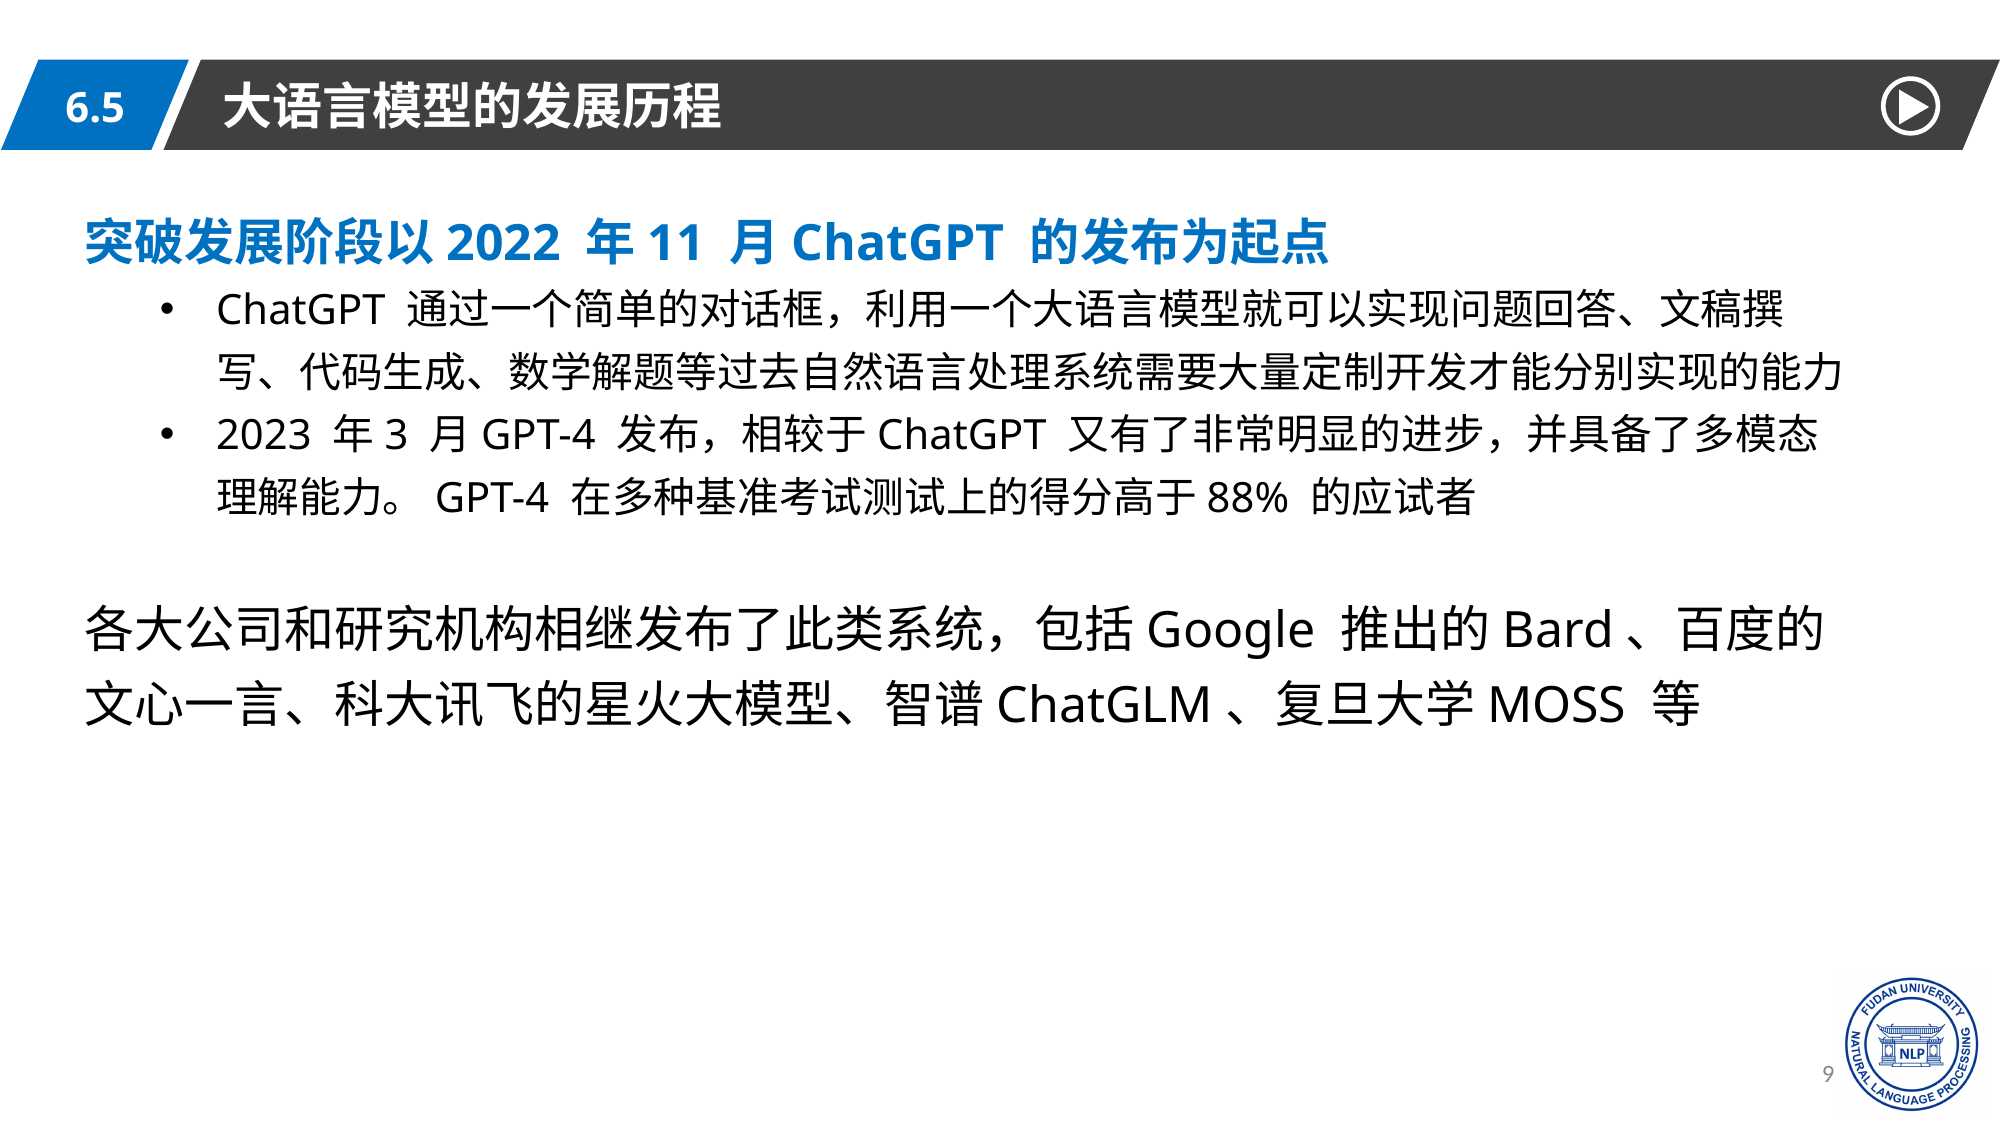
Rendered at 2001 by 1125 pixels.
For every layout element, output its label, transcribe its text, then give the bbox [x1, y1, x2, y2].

text_box [32, 59, 189, 120]
text_box 突破发展阶段以2022 年11 月ChatGPT 的发布为起点 ChatGPT 通过一个简单的对话框，利用一个大语言模型就可以实现问题回答、文稿撰写、代码生成、数学解题等过去自然语言处理系统需要大量定制开发才能分别实现的能力 2023 年3 月GPT-4 发布，相较于ChatGPT 又有了非常明显的进步，并具备了多模态理解能力。GPT-4 在多种基准考试测试上的得分高于88% 的应试者 各大公司和研究机构相继发布了此类系统，包括Google 推出的Bard、百度的文心一言、科大讯飞的星火大模型、智谱ChatGLM、复旦大学MOSS 等 [70, 173, 1871, 741]
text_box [1883, 78, 1939, 134]
text_box [163, 59, 2000, 150]
text_box 大语言模型的发展历程 [207, 66, 738, 142]
picture [1834, 972, 1985, 1117]
text_box [1, 89, 157, 150]
slide_number 97 [1412, 1042, 1863, 1103]
text_box 6.5 [26, 73, 164, 138]
